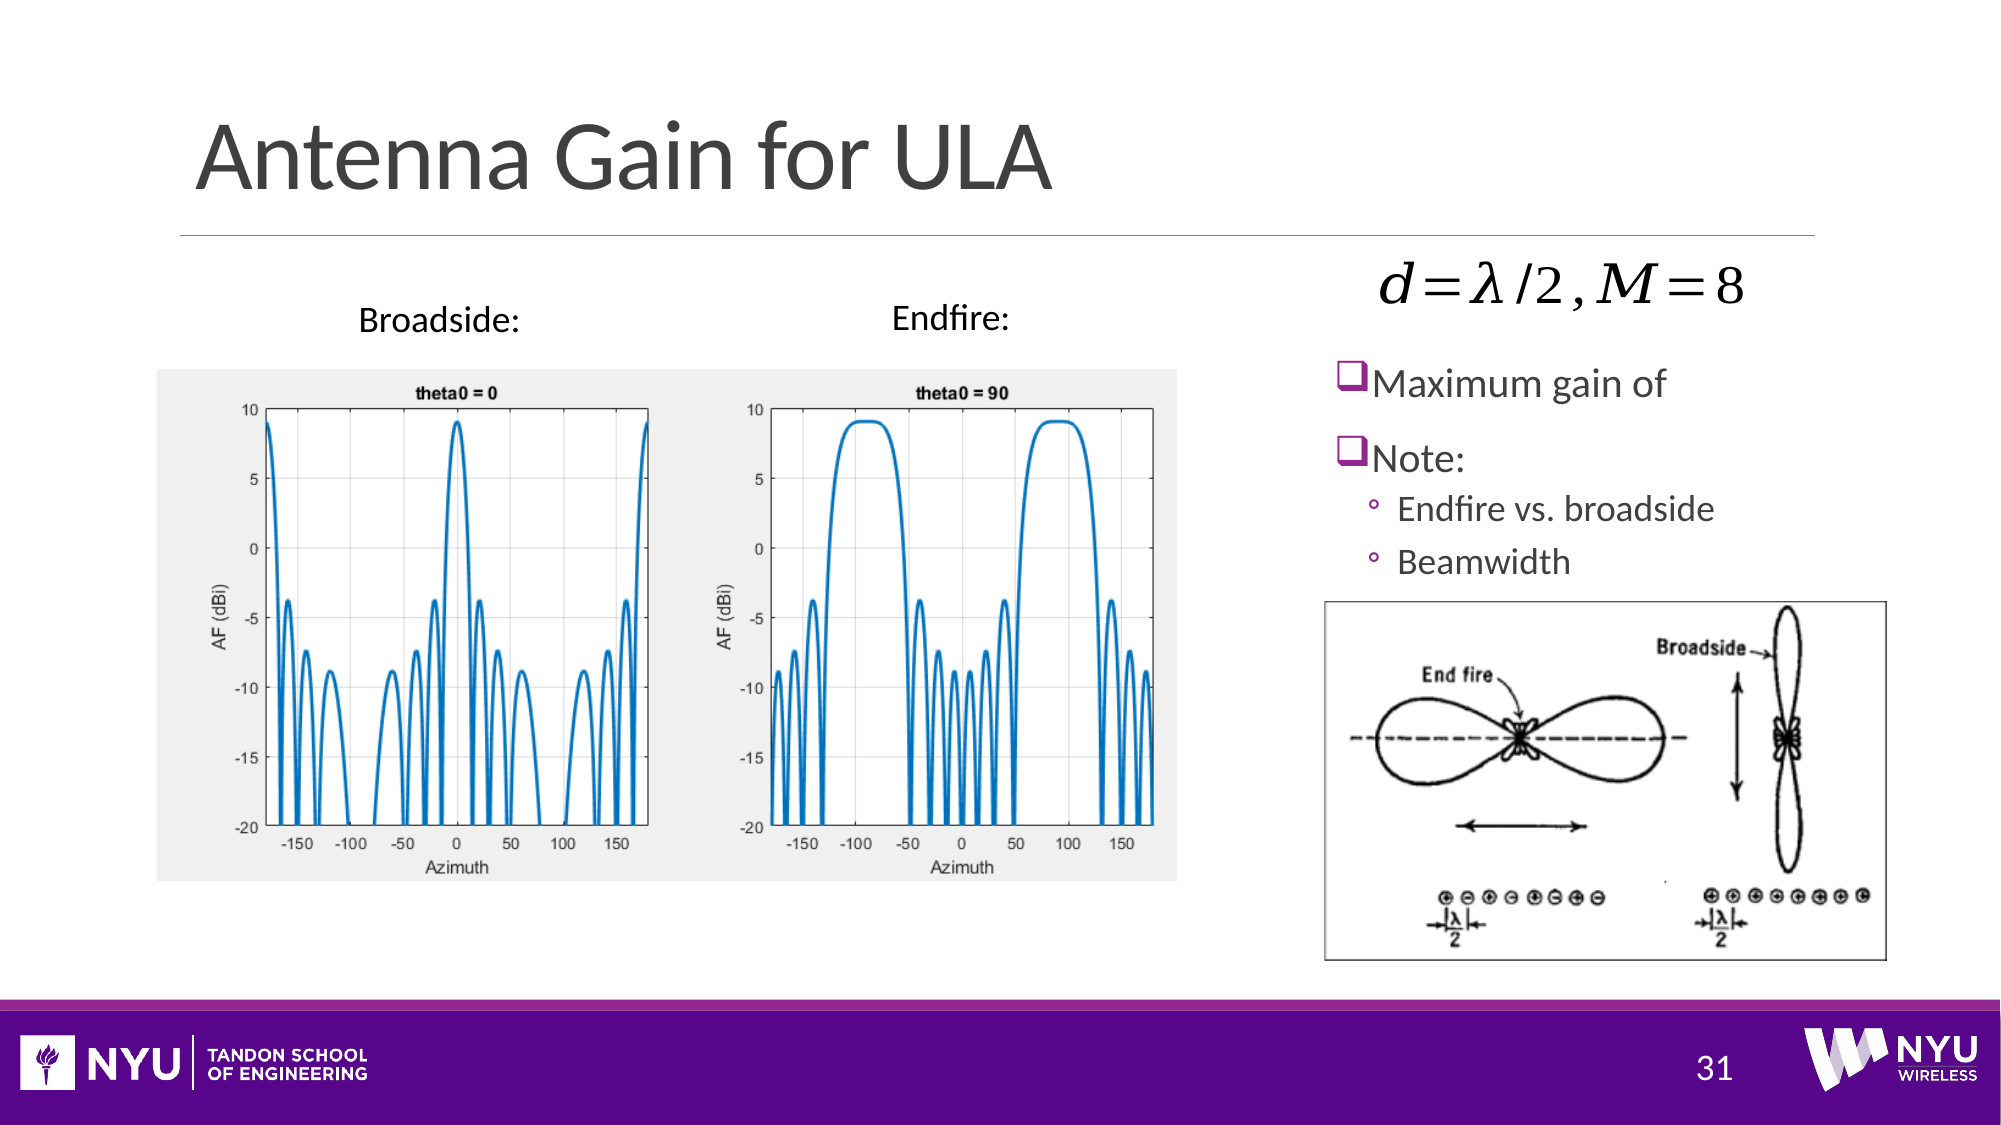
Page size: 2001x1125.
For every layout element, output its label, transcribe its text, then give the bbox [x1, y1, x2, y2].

title Antenna Gain for ULA [180, 47, 1830, 218]
picture [1323, 600, 1888, 962]
picture [156, 369, 1178, 882]
slide_number 31 [1533, 1035, 1749, 1096]
